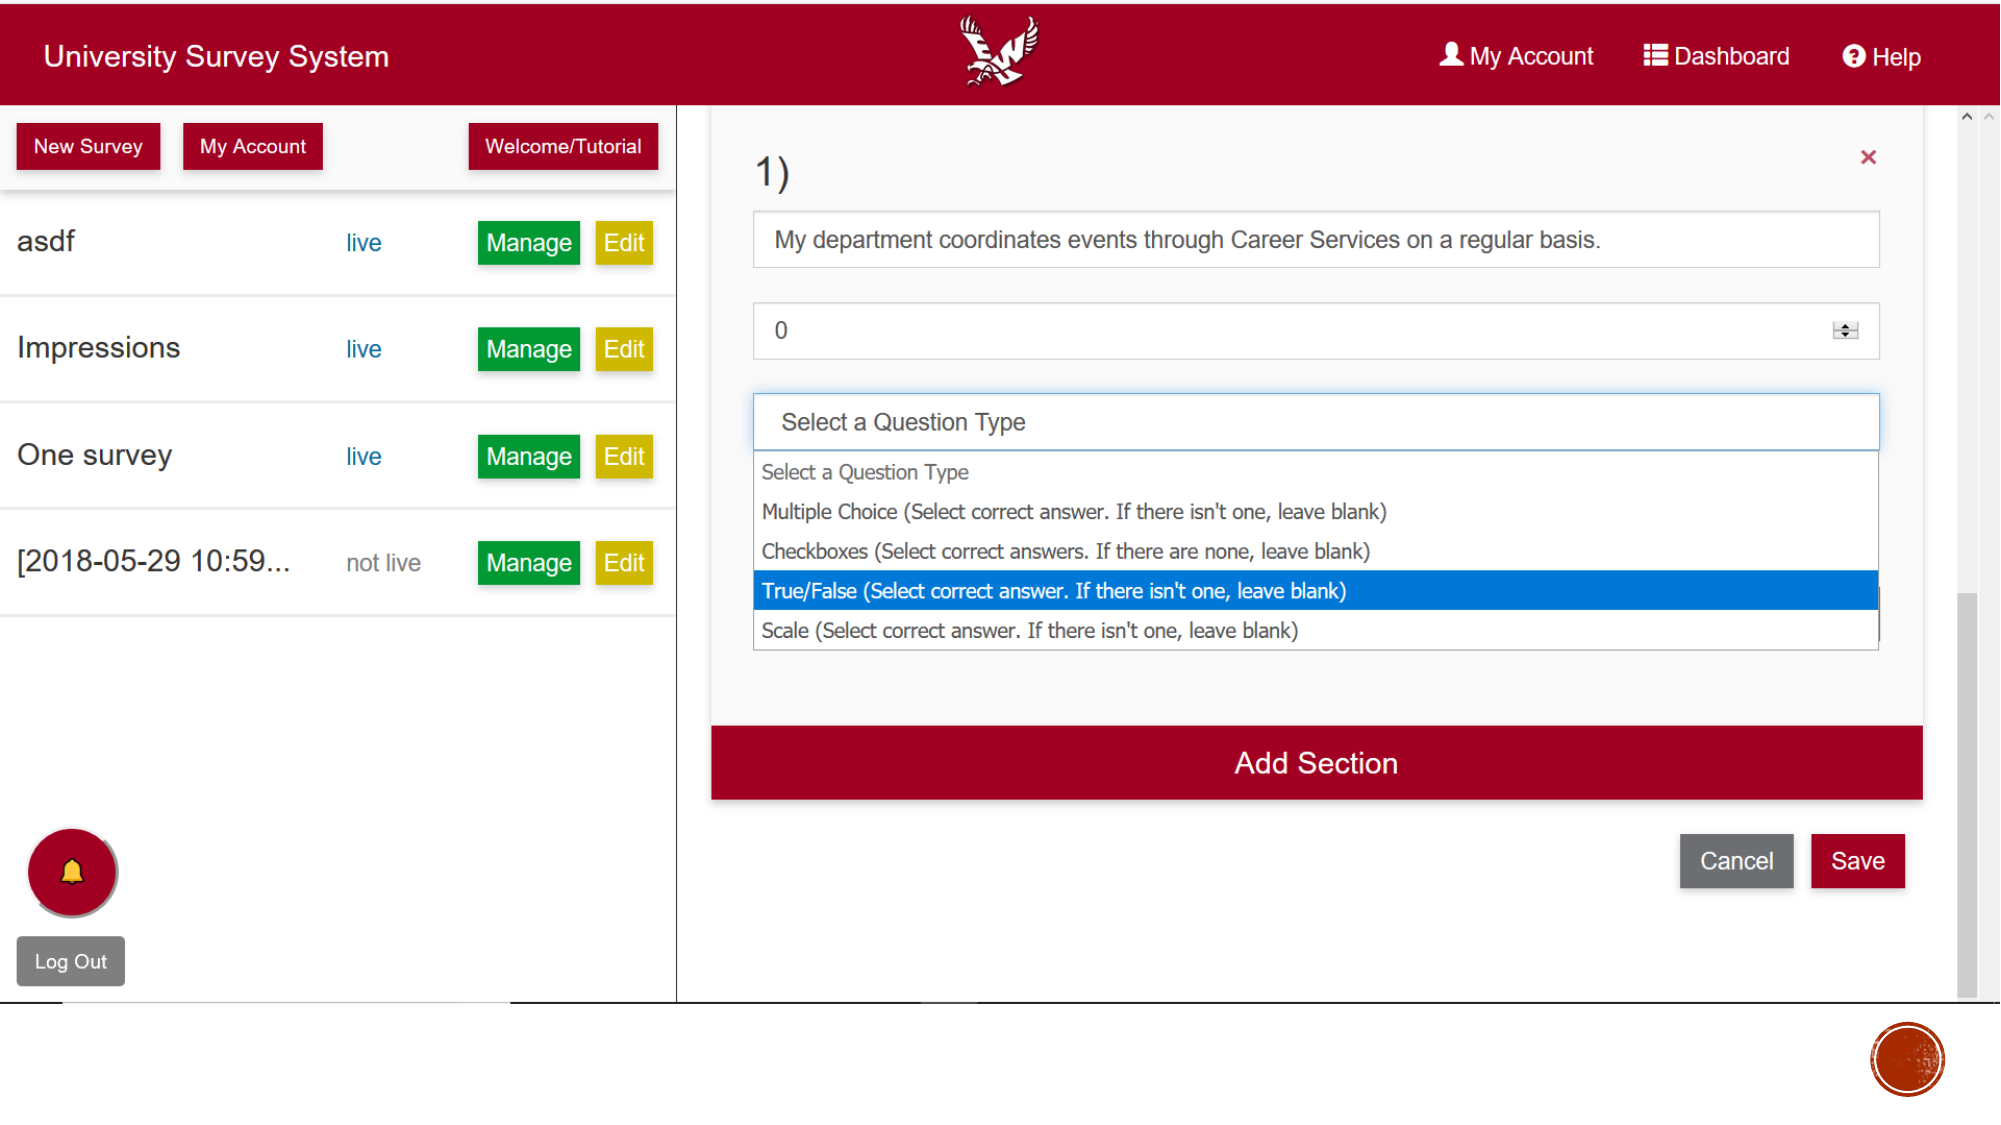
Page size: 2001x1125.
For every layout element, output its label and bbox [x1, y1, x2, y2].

picture [0, 0, 1998, 1004]
